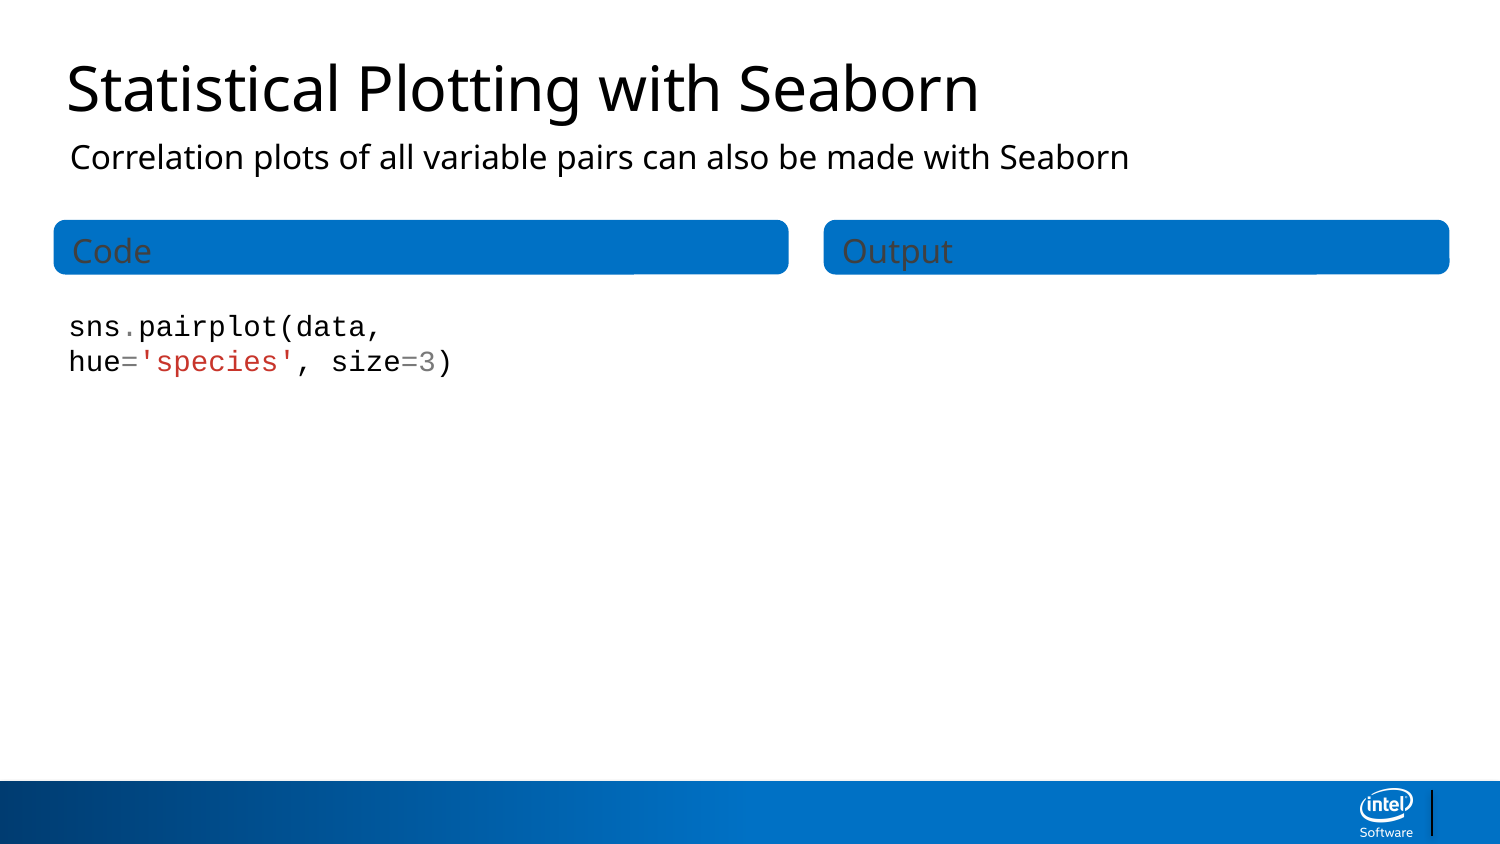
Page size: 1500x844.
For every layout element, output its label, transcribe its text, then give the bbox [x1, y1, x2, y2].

picture [1360, 788, 1413, 837]
text_box Statistical Plotting with Seaborn [65, 48, 1450, 124]
text_box sns.pairplot(data, hue='species', size=3) [53, 299, 801, 385]
text_box Output [821, 217, 1452, 277]
text_box Code [51, 217, 791, 277]
text_box Correlation plots of all variable pairs can also be made with Seaborn [55, 128, 1178, 184]
